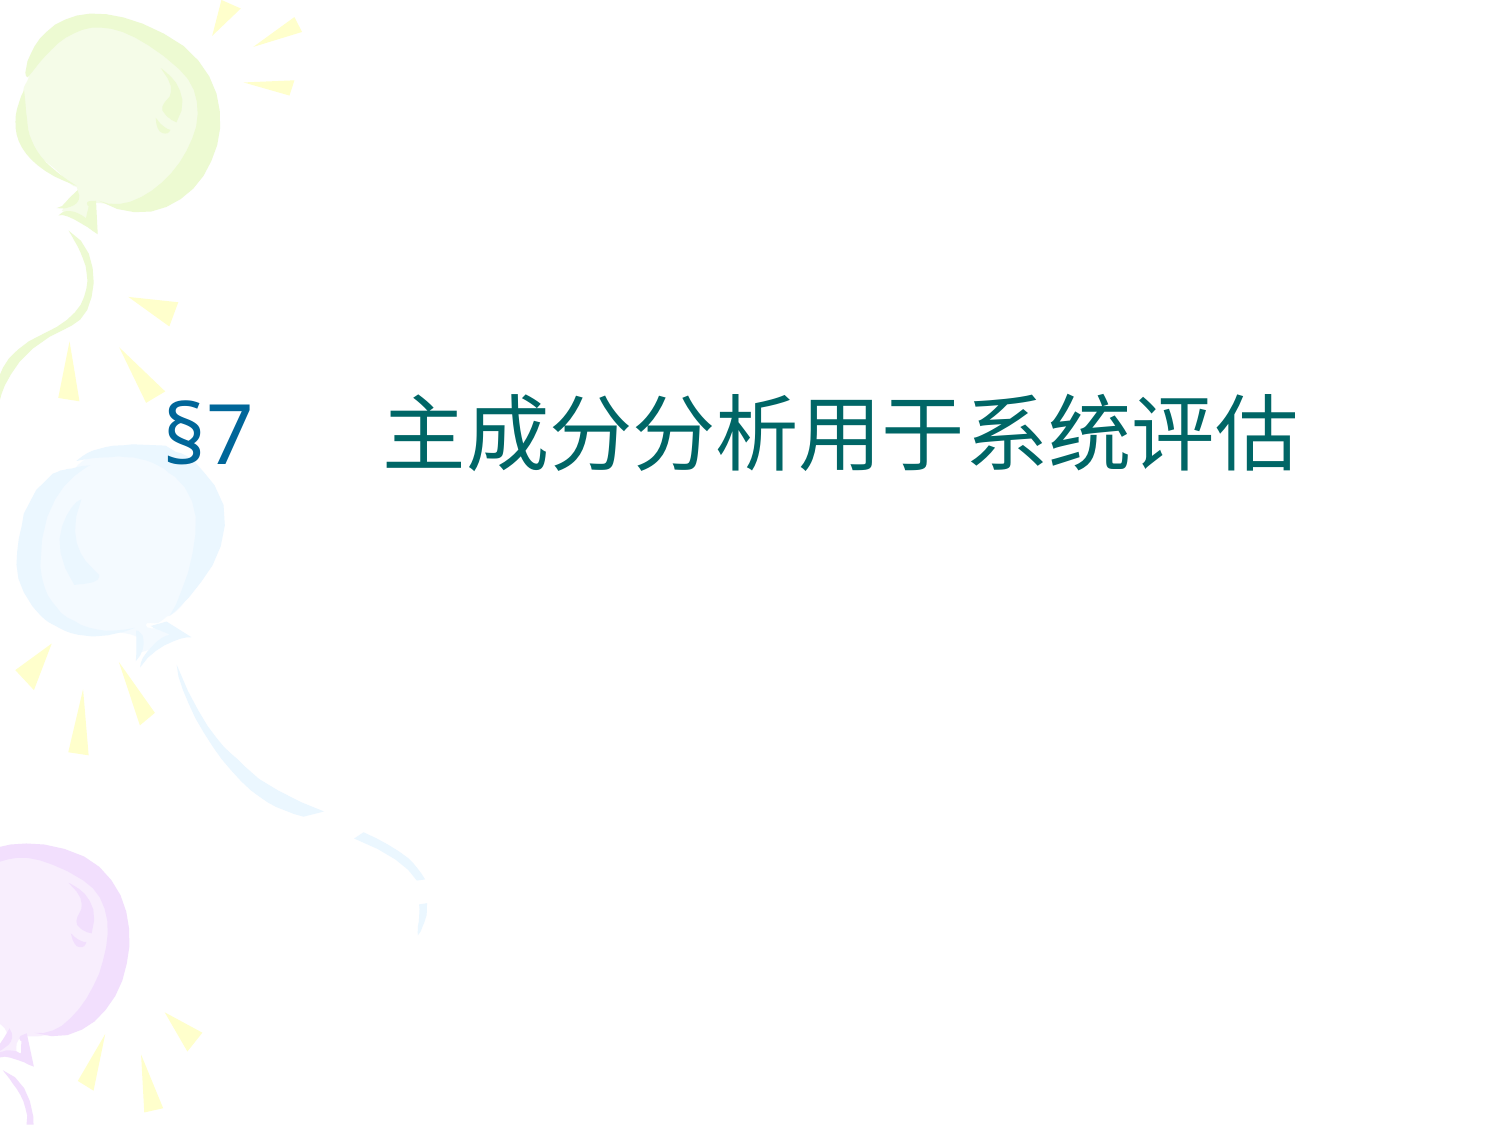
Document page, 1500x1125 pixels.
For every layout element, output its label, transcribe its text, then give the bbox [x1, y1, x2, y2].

text_box §7 主成分分析用于系统评估 [148, 373, 1314, 669]
